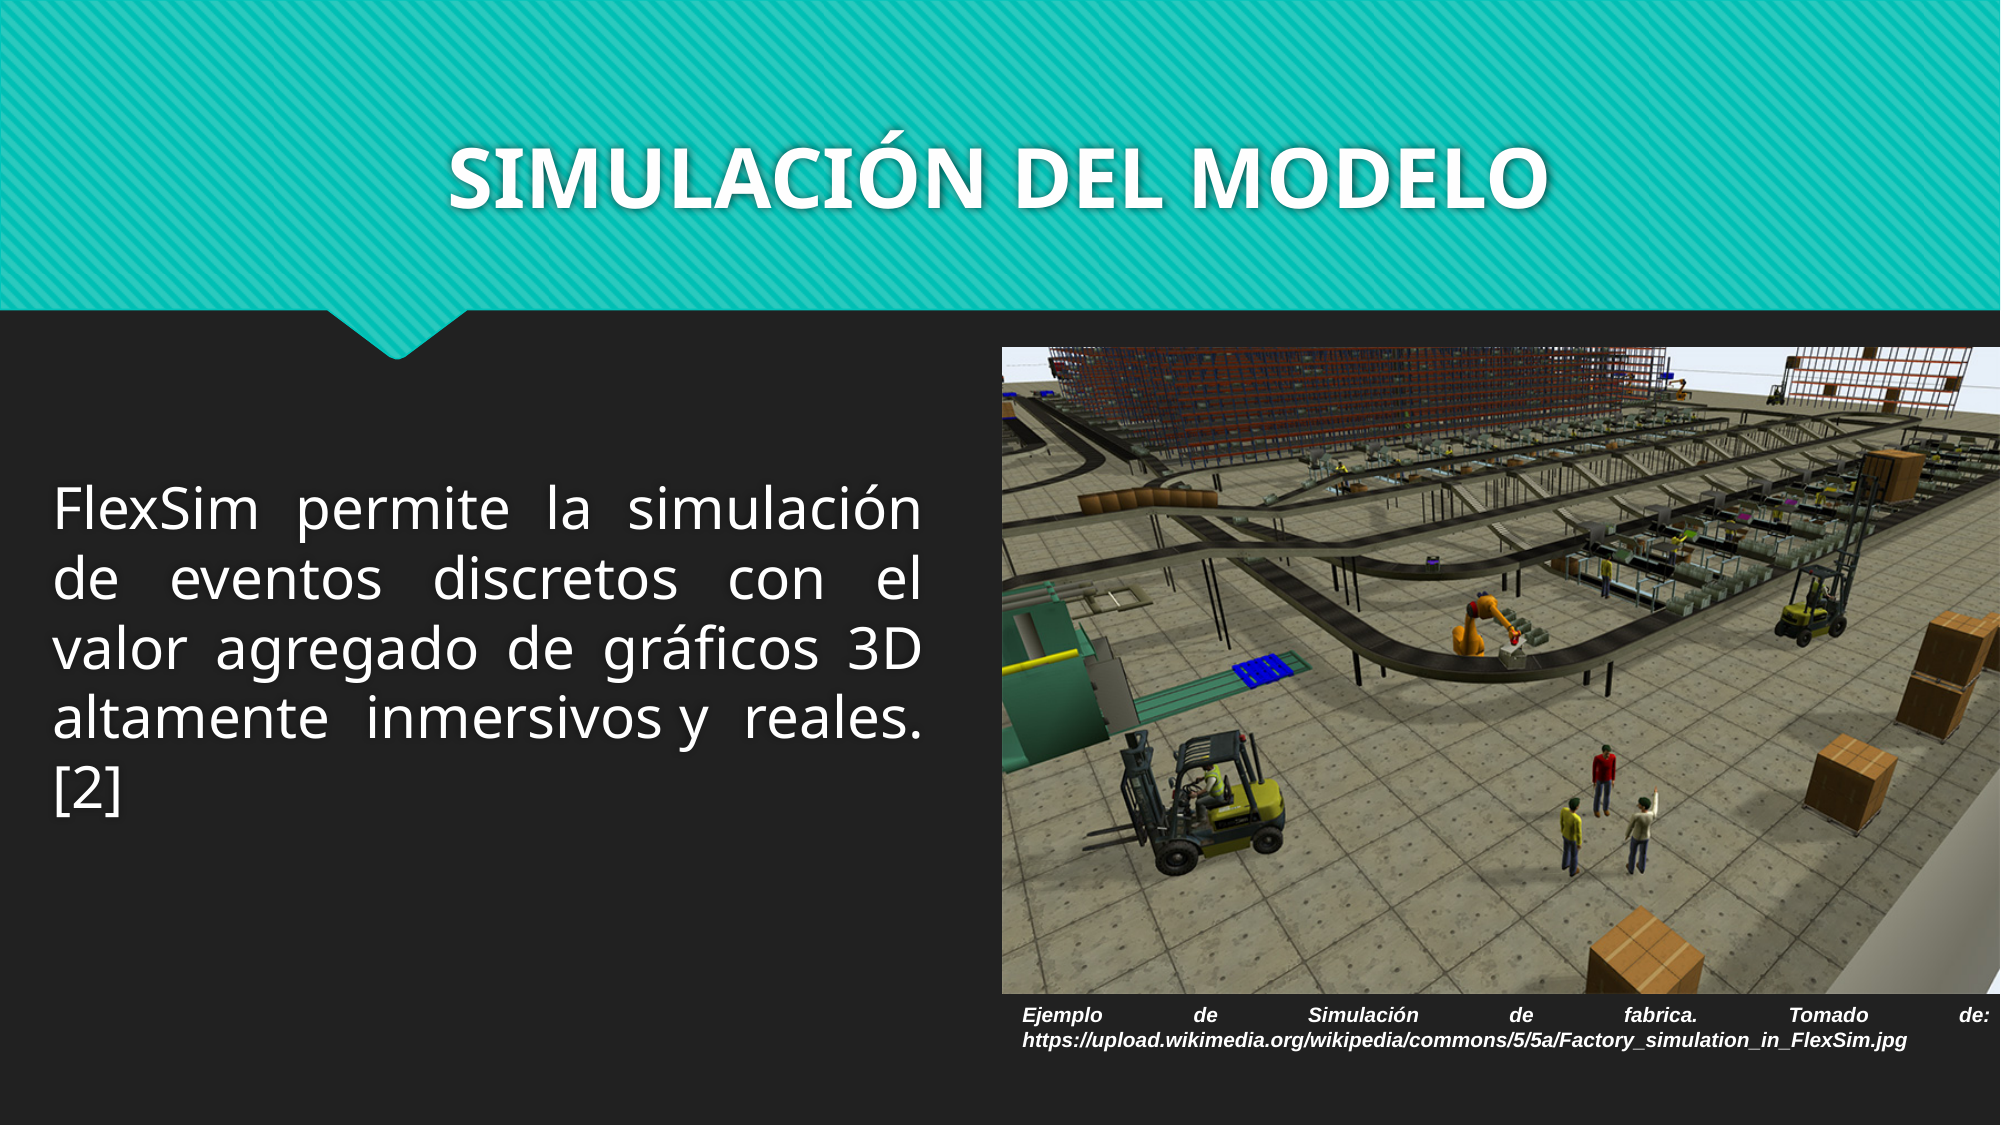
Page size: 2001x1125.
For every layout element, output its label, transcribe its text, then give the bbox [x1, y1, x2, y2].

picture [1002, 347, 2000, 994]
title SIMULACIÓN DEL MODELO [132, 73, 1868, 233]
list FlexSim permite la simulación de eventos discretos con el valor agregado de gráficos 3D altamente inmersivos y reales.[2] [37, 401, 939, 1038]
text_box Ejemplo de Simulación de fabrica. Tomado de: https://upload.wikimedia.org/wikipedia/commons/5/5a/Factory_simulation_in_FlexSim.jpg [1007, 994, 2000, 1059]
